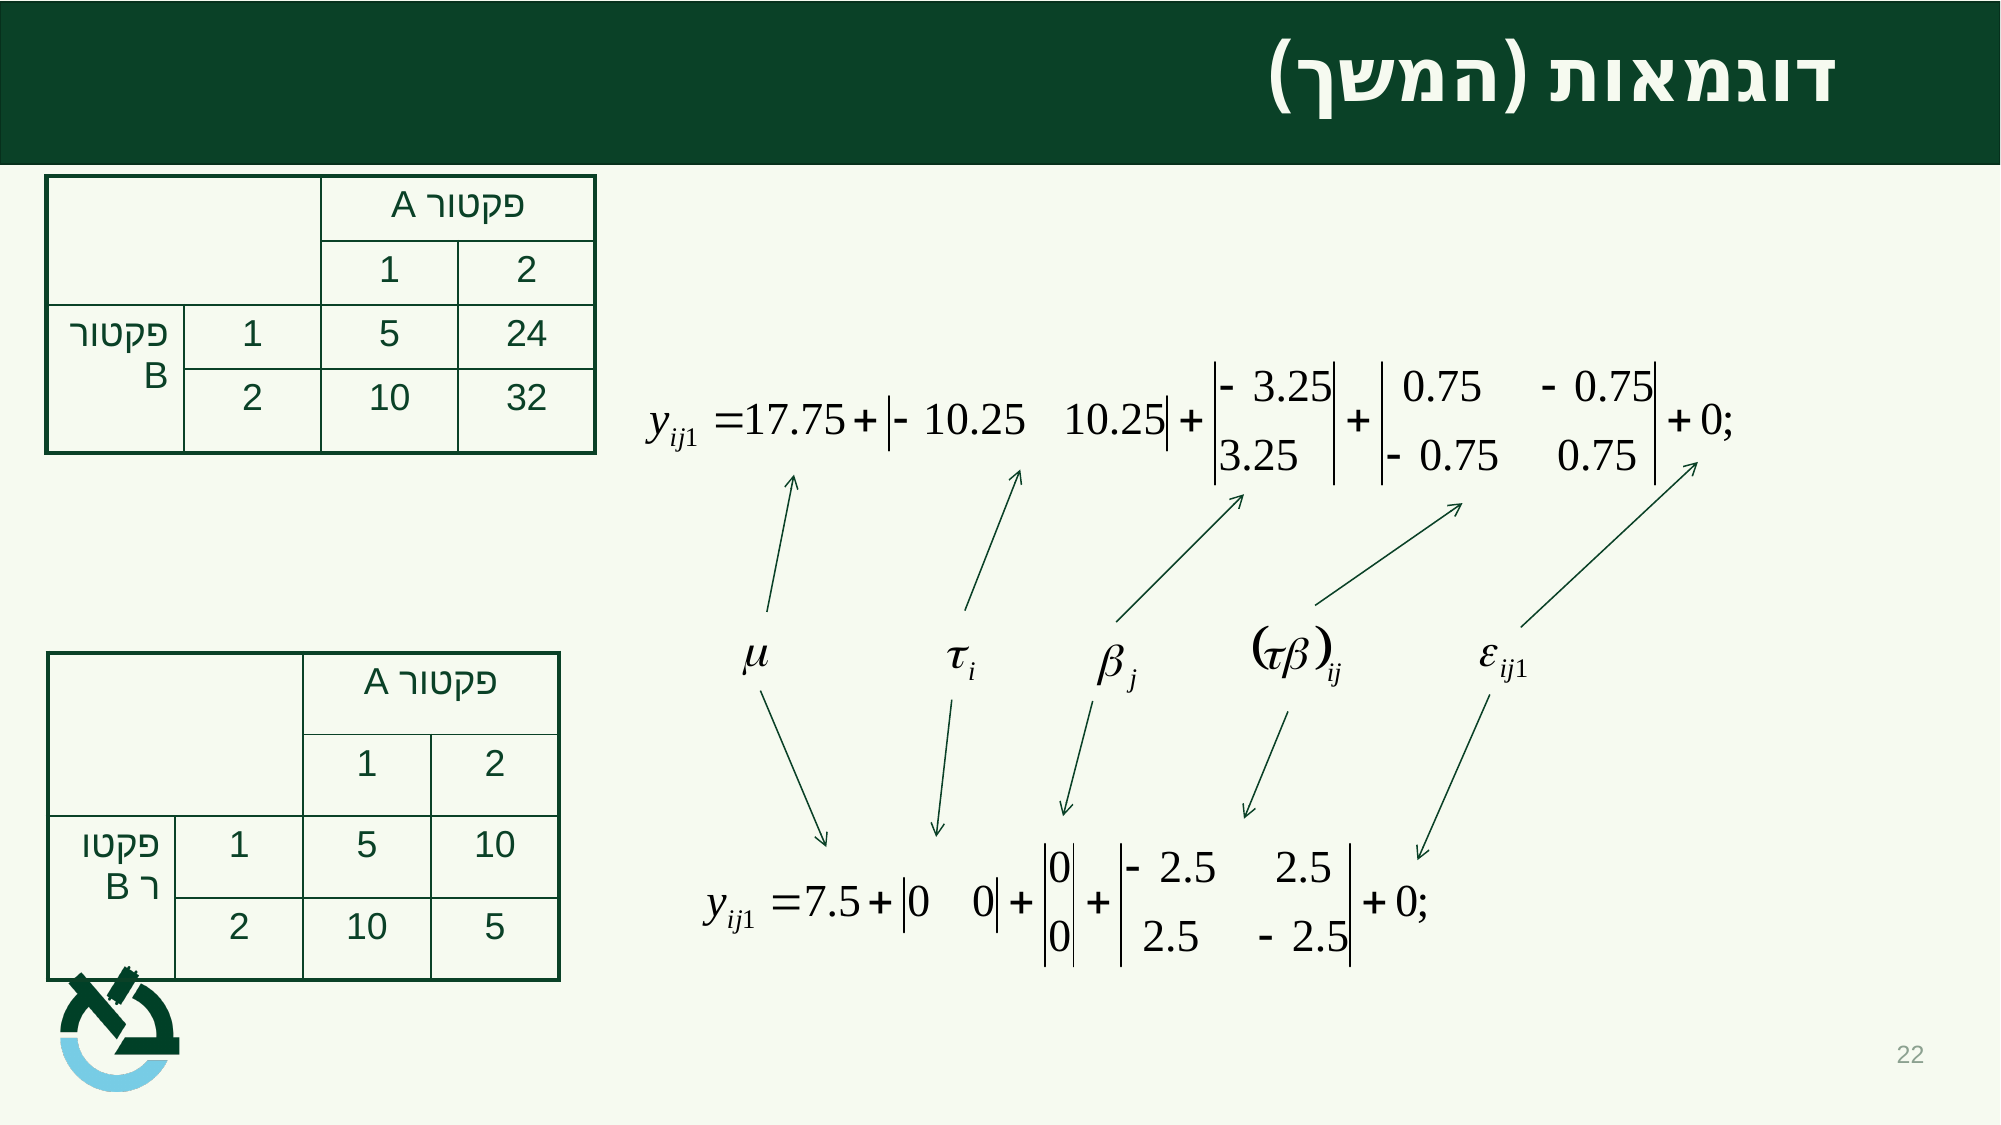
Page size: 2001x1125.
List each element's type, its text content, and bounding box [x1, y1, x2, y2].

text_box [1089, 630, 1147, 704]
table_cell 1 [185, 306, 320, 368]
table_header [49, 178, 320, 304]
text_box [964, 469, 1021, 611]
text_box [1116, 494, 1244, 623]
slide_number 22 [1861, 1023, 1940, 1084]
table_cell 2 [185, 370, 320, 451]
table_cell 10 [322, 370, 457, 451]
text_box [1245, 623, 1350, 697]
table_cell 5 [304, 817, 430, 897]
table_cell 1 [322, 242, 457, 304]
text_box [1417, 694, 1490, 861]
table_cell פקטור B [49, 306, 183, 451]
title דוגמאות (המשך) [645, 1, 1855, 165]
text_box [942, 622, 985, 692]
table_cell 2 [432, 735, 557, 815]
table_cell 10 [432, 817, 557, 897]
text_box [936, 699, 952, 837]
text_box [694, 836, 1435, 974]
table_cell 10 [304, 899, 430, 978]
table_header פקטור A [322, 178, 593, 240]
table_header פקטור A [304, 655, 557, 734]
table_cell 2 [176, 899, 302, 978]
table_cell 32 [459, 370, 593, 451]
table_cell 5 [322, 306, 457, 368]
table_cell 24 [459, 306, 593, 368]
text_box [1062, 701, 1093, 817]
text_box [760, 690, 827, 848]
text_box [1243, 711, 1288, 819]
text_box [734, 635, 781, 686]
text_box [1520, 461, 1698, 628]
table_cell 5 [432, 899, 557, 978]
table_cell 1 [176, 817, 302, 897]
table_cell פקטור B [50, 817, 174, 978]
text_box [1315, 503, 1463, 606]
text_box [1471, 620, 1534, 694]
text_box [637, 354, 1740, 493]
table_cell 1 [304, 735, 430, 815]
table_header [50, 655, 302, 815]
table_cell 2 [459, 242, 593, 304]
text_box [766, 474, 795, 612]
